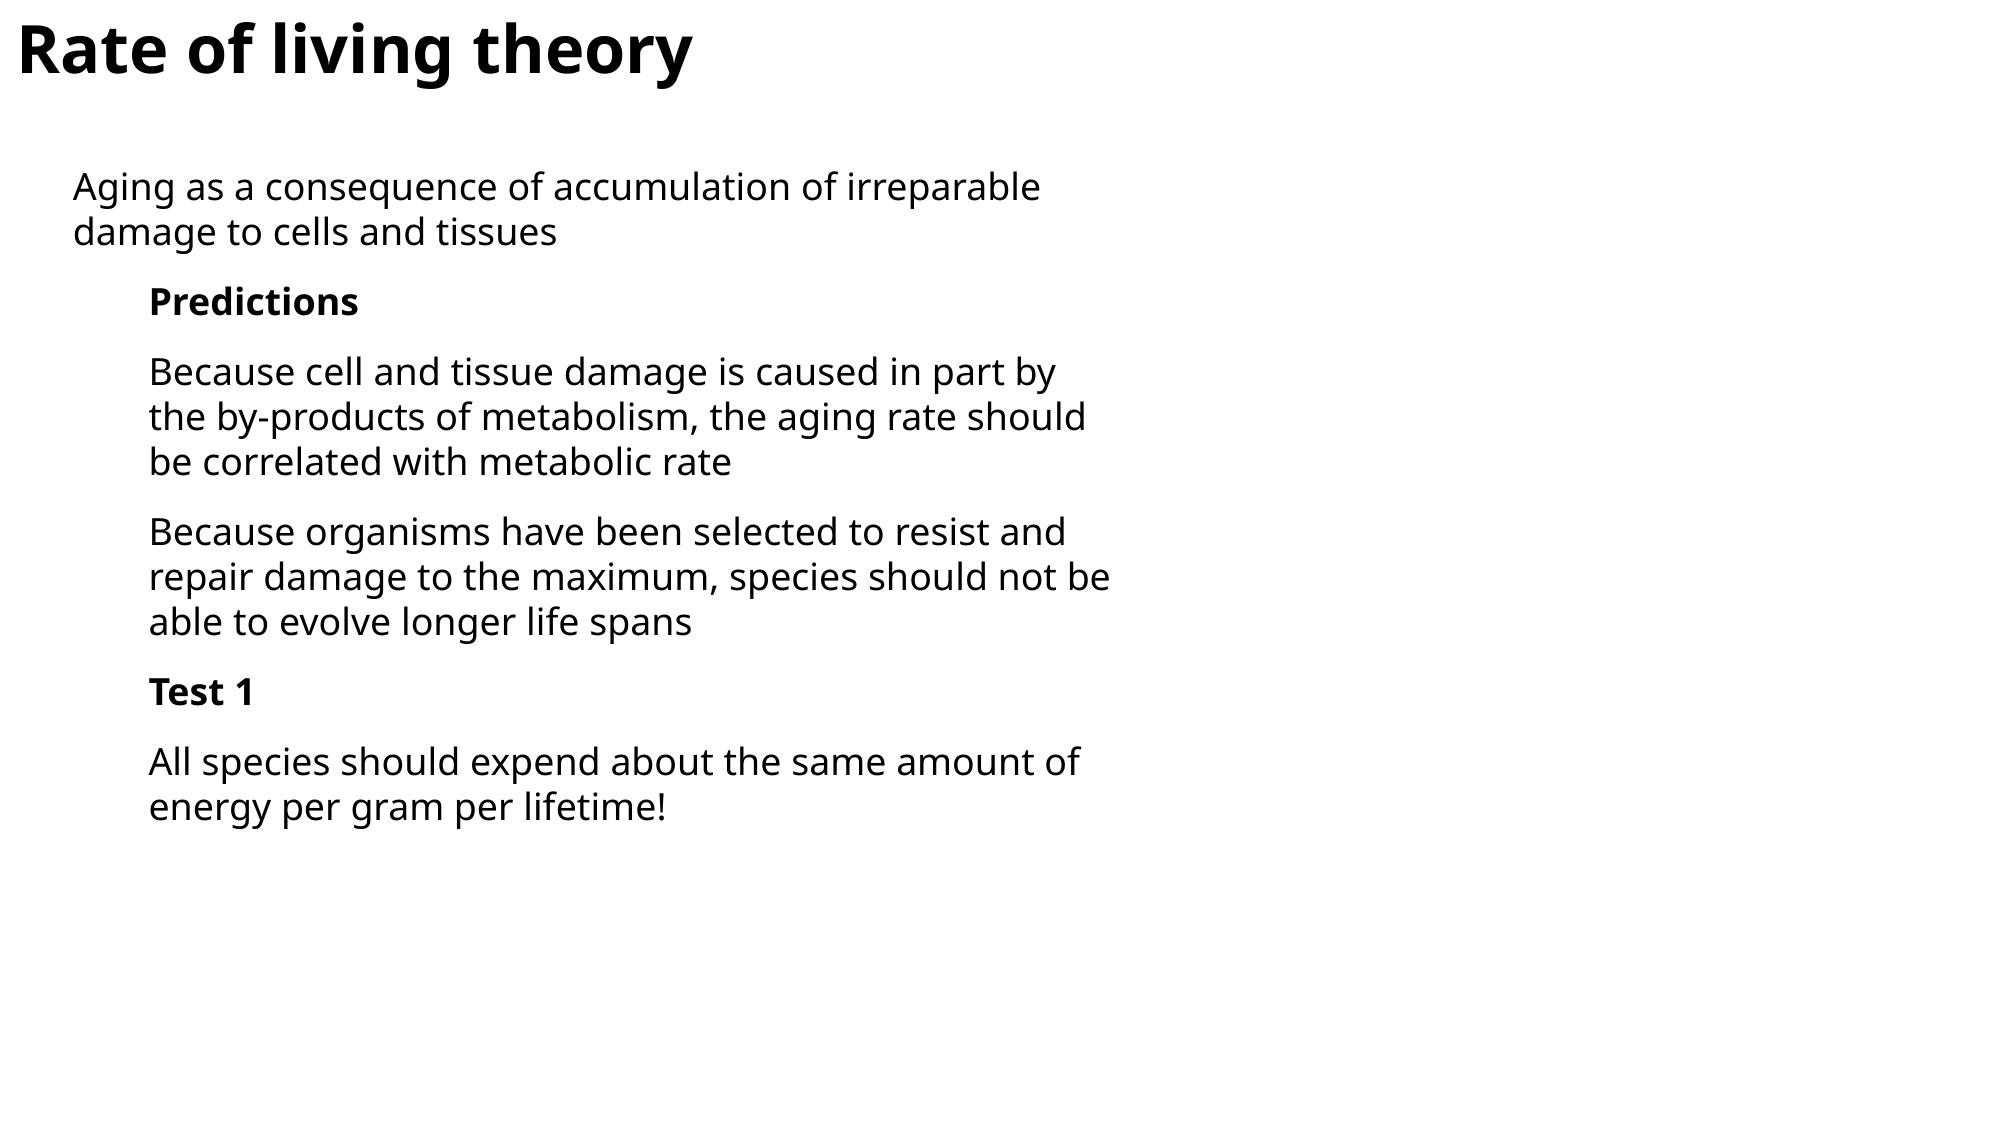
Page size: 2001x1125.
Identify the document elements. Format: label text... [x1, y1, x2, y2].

text_box Aging as a consequence of accumulation of irreparable damage to cells and tissues Predictions Because cell and tissue damage is caused in part by the by-products of metabolism, the aging rate should be correlated with metabolic rate Because organisms have been selected to resist and repair damage to the maximum, species should not be able to evolve longer life spans Test 1 All species should expend about the same amount of energy per gram per lifetime! [58, 155, 1136, 836]
text_box Rate of living theory [1, 0, 710, 95]
